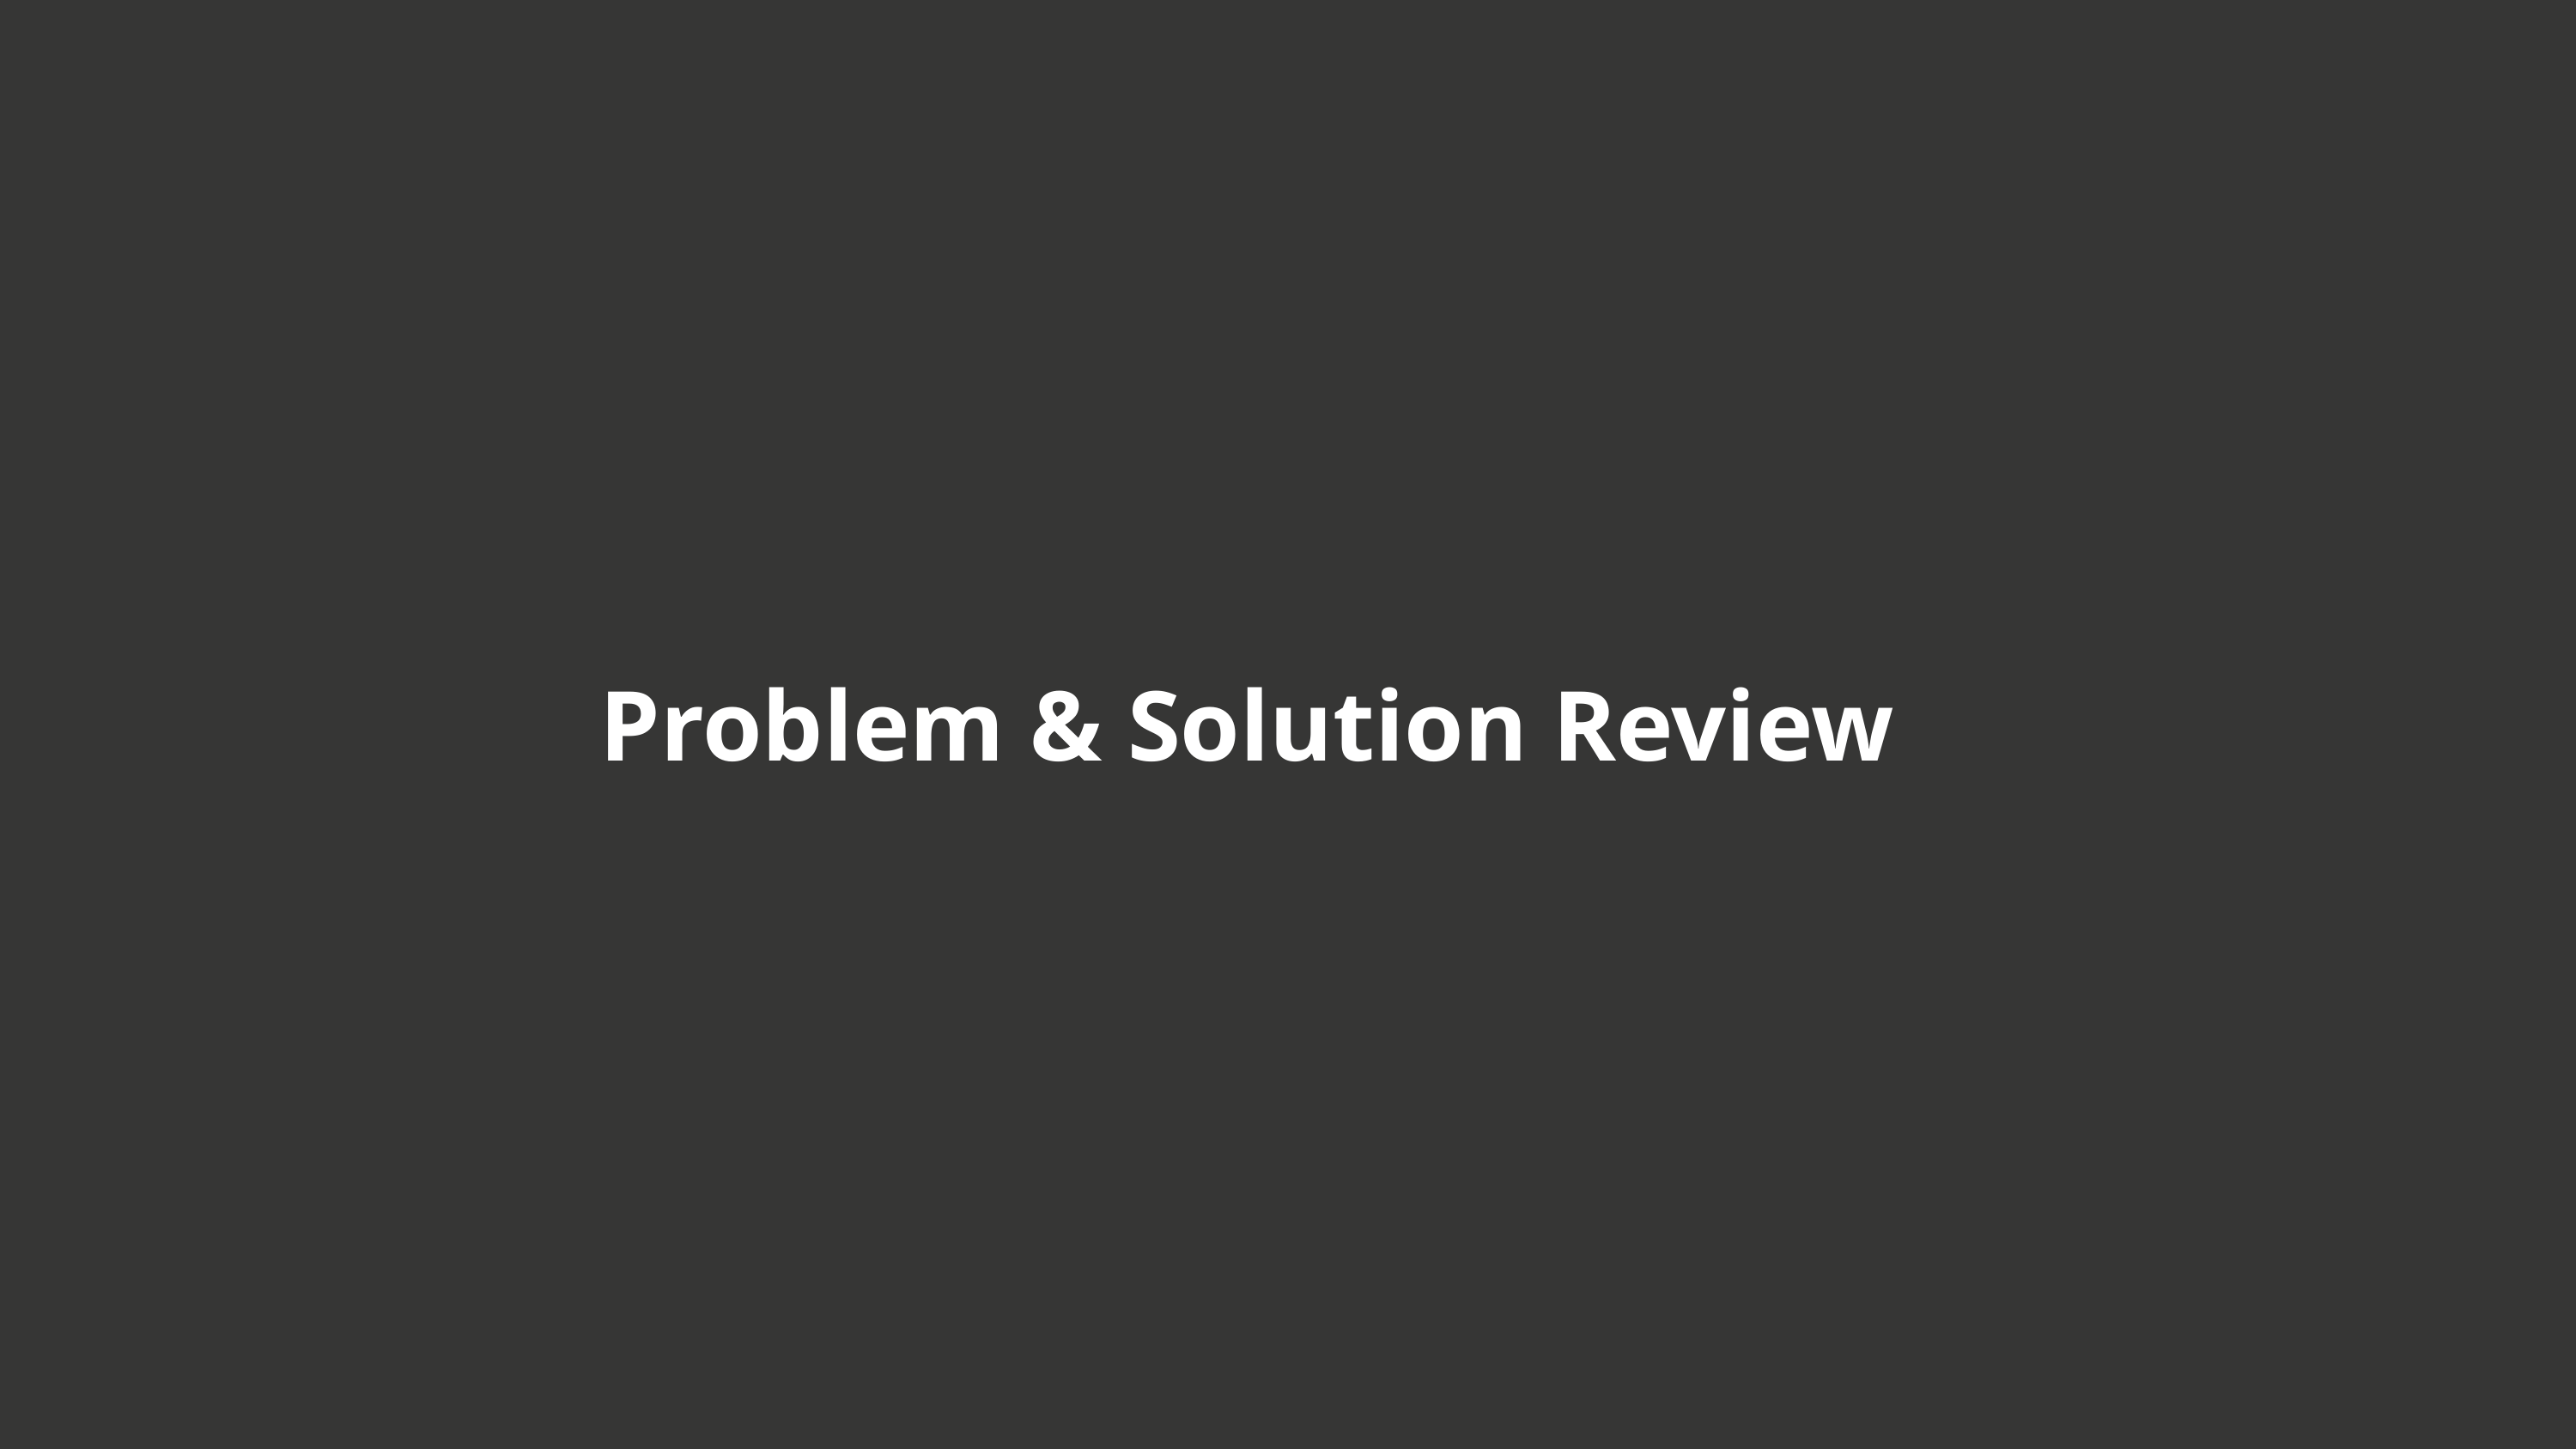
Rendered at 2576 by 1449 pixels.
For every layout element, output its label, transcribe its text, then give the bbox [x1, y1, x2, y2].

text_box Problem & Solution Review [599, 668, 2001, 789]
